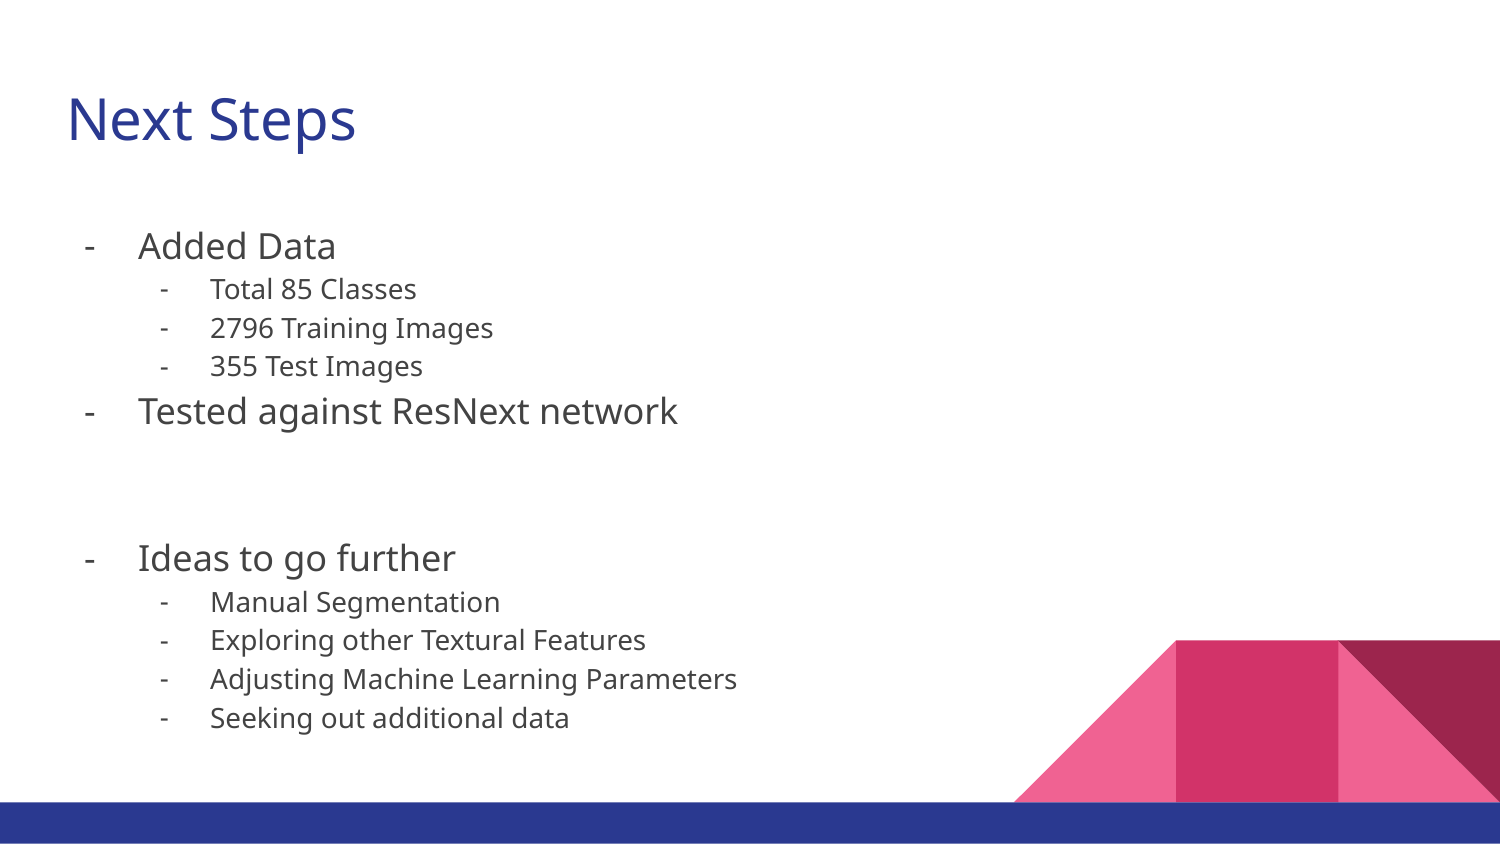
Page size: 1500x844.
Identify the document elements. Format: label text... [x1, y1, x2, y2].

list Added Data Total 85 Classes 2796 Training Images 355 Test Images Tested against ResNext network Ideas to go further Manual Segmentation Exploring other Textural Features Adjusting Machine Learning Parameters Seeking out additional data [51, 201, 1449, 750]
title Next Steps [51, 67, 1449, 167]
